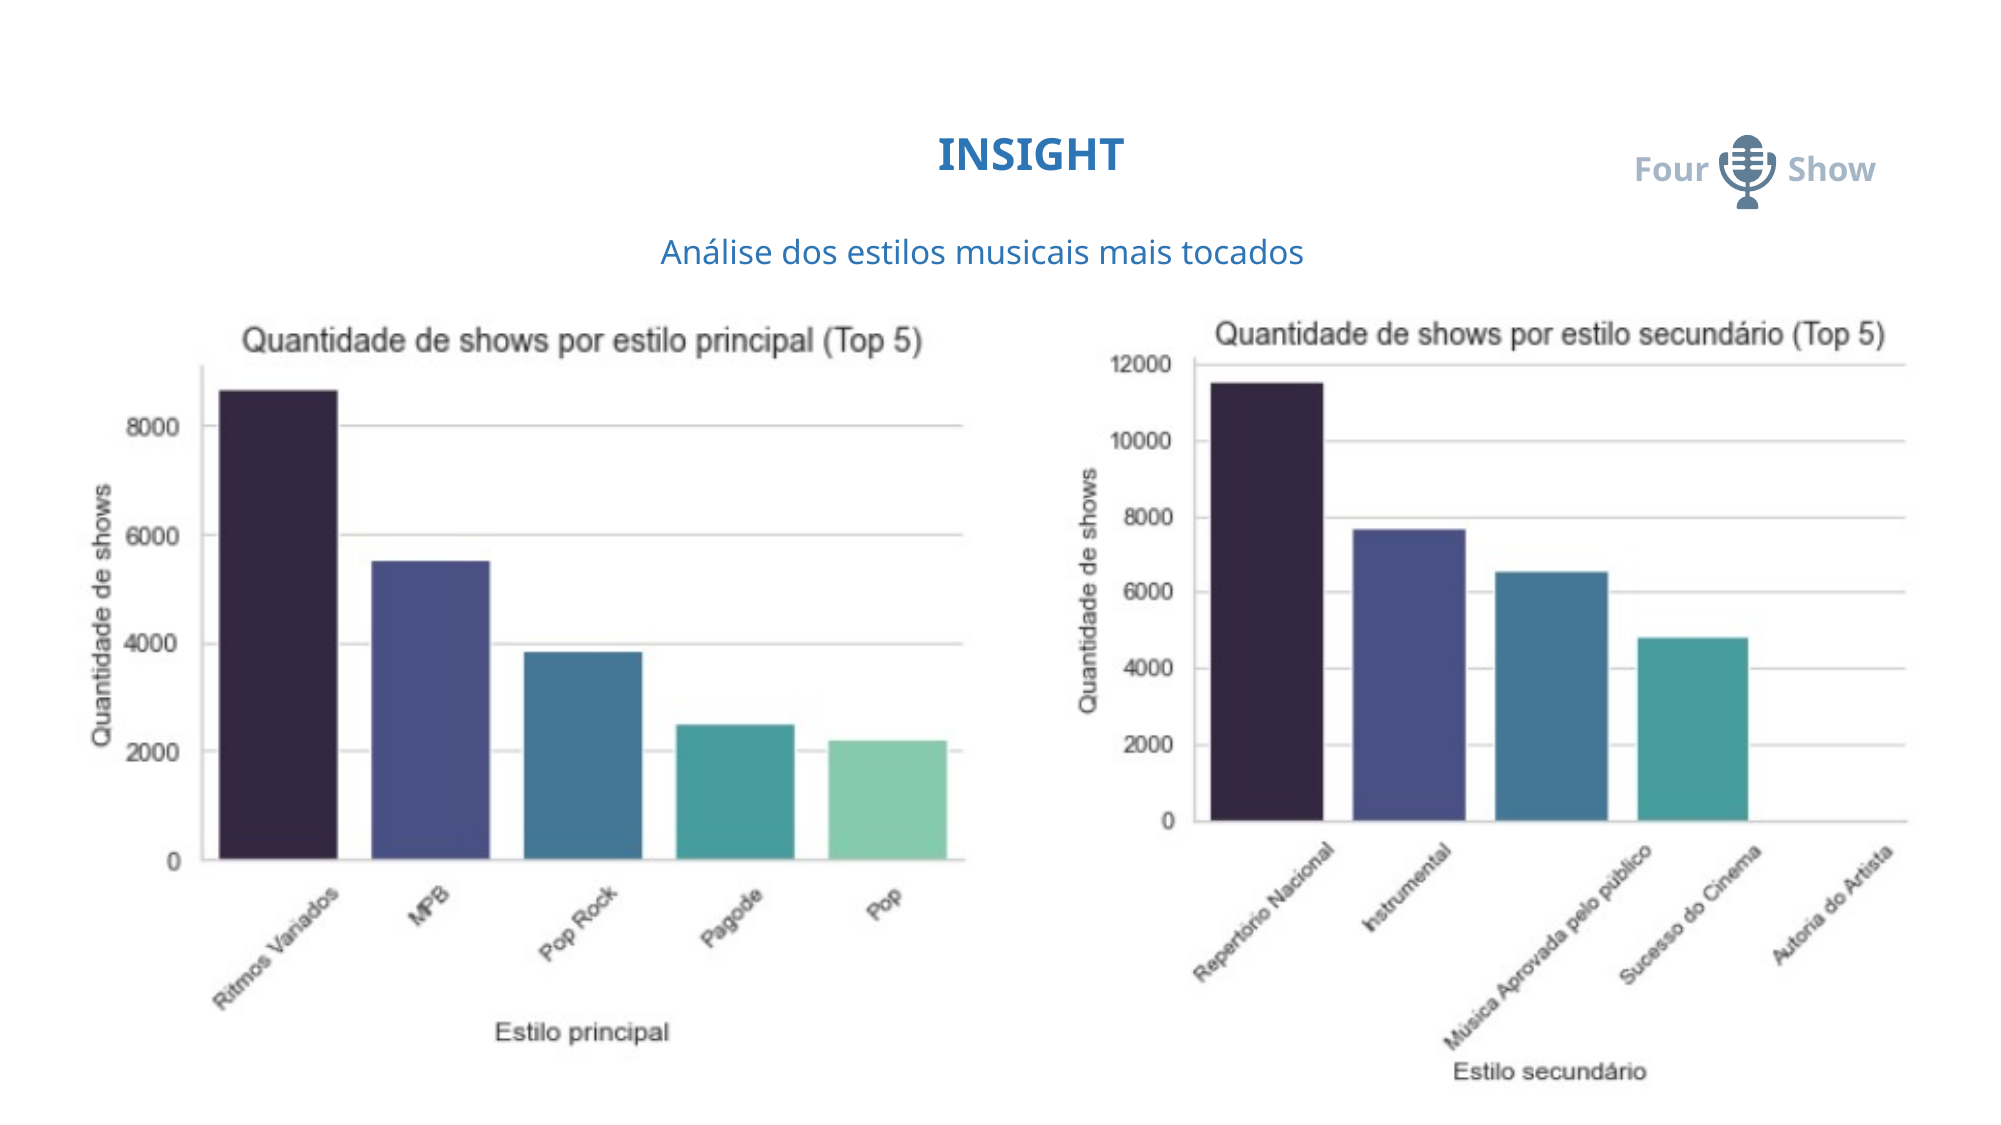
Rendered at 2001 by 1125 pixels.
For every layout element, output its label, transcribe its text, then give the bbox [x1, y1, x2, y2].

title Análise dos estilos musicais mais tocados [157, 211, 1810, 302]
text_box Four Show [1509, 122, 2000, 226]
picture [1051, 301, 1938, 1105]
picture [62, 301, 975, 1070]
text_box [1719, 134, 1777, 210]
title INSIGHT [80, 52, 1985, 178]
